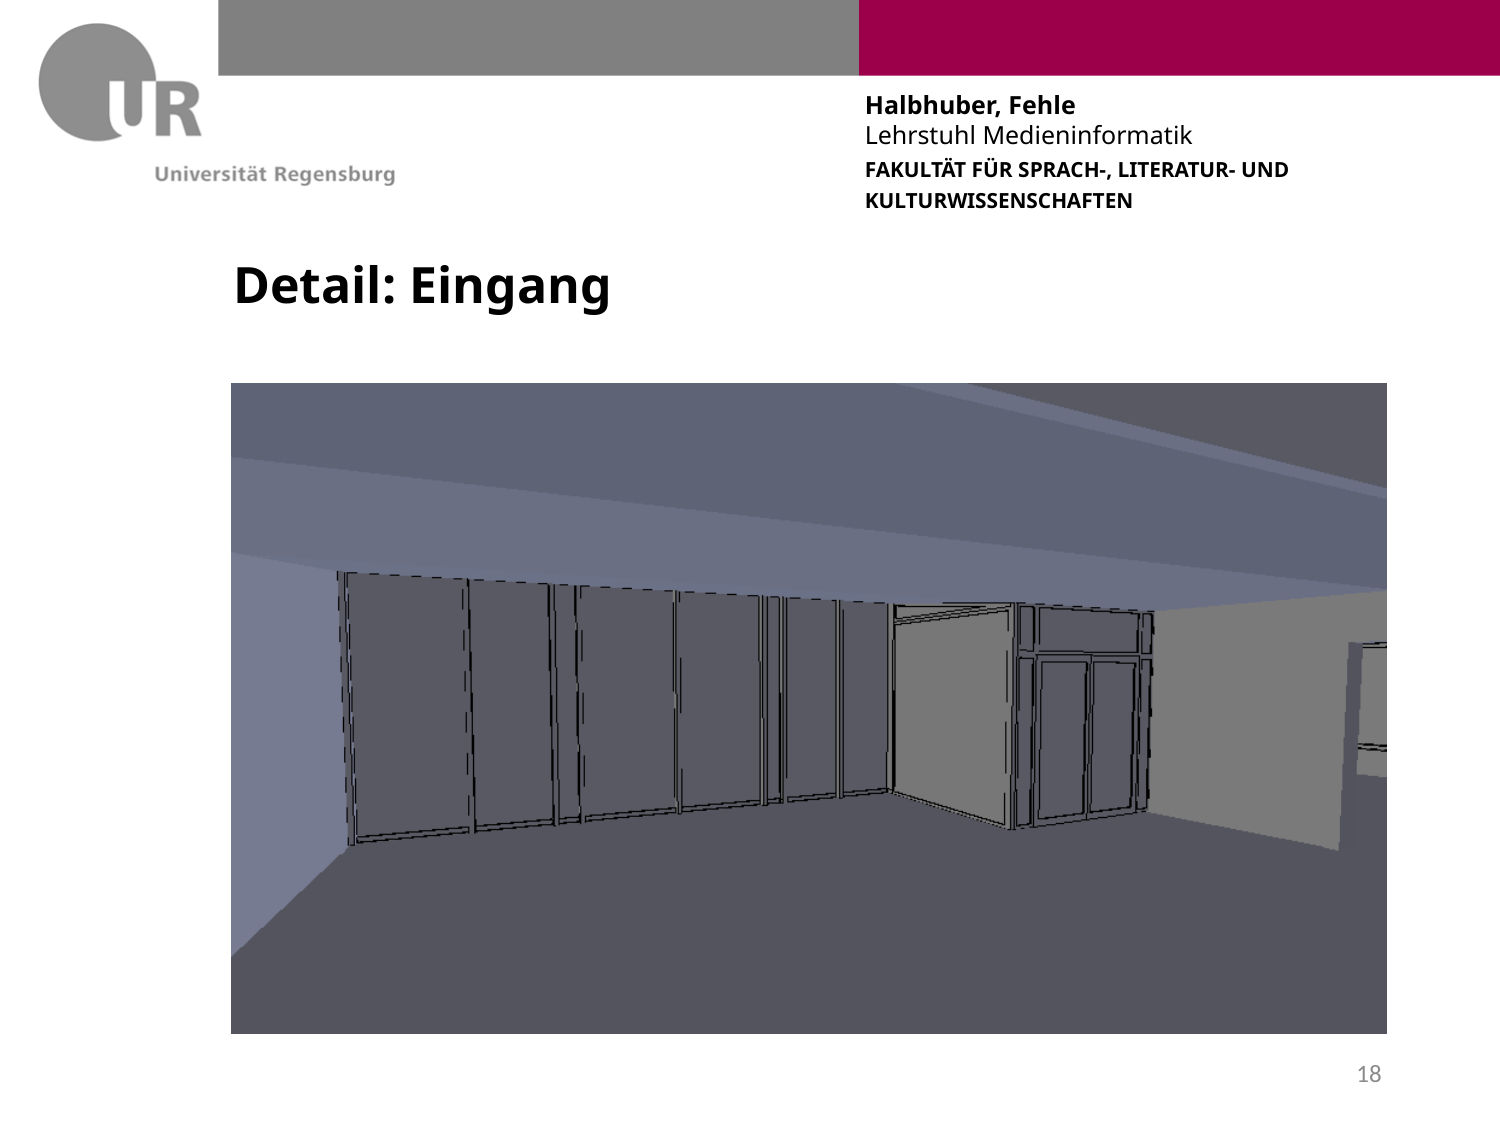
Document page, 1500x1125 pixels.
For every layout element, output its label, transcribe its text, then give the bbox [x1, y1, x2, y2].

picture [17, 18, 419, 209]
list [231, 383, 1387, 1034]
slide_number 18 [1059, 1042, 1397, 1103]
title Detail: Eingang [218, 246, 1398, 361]
